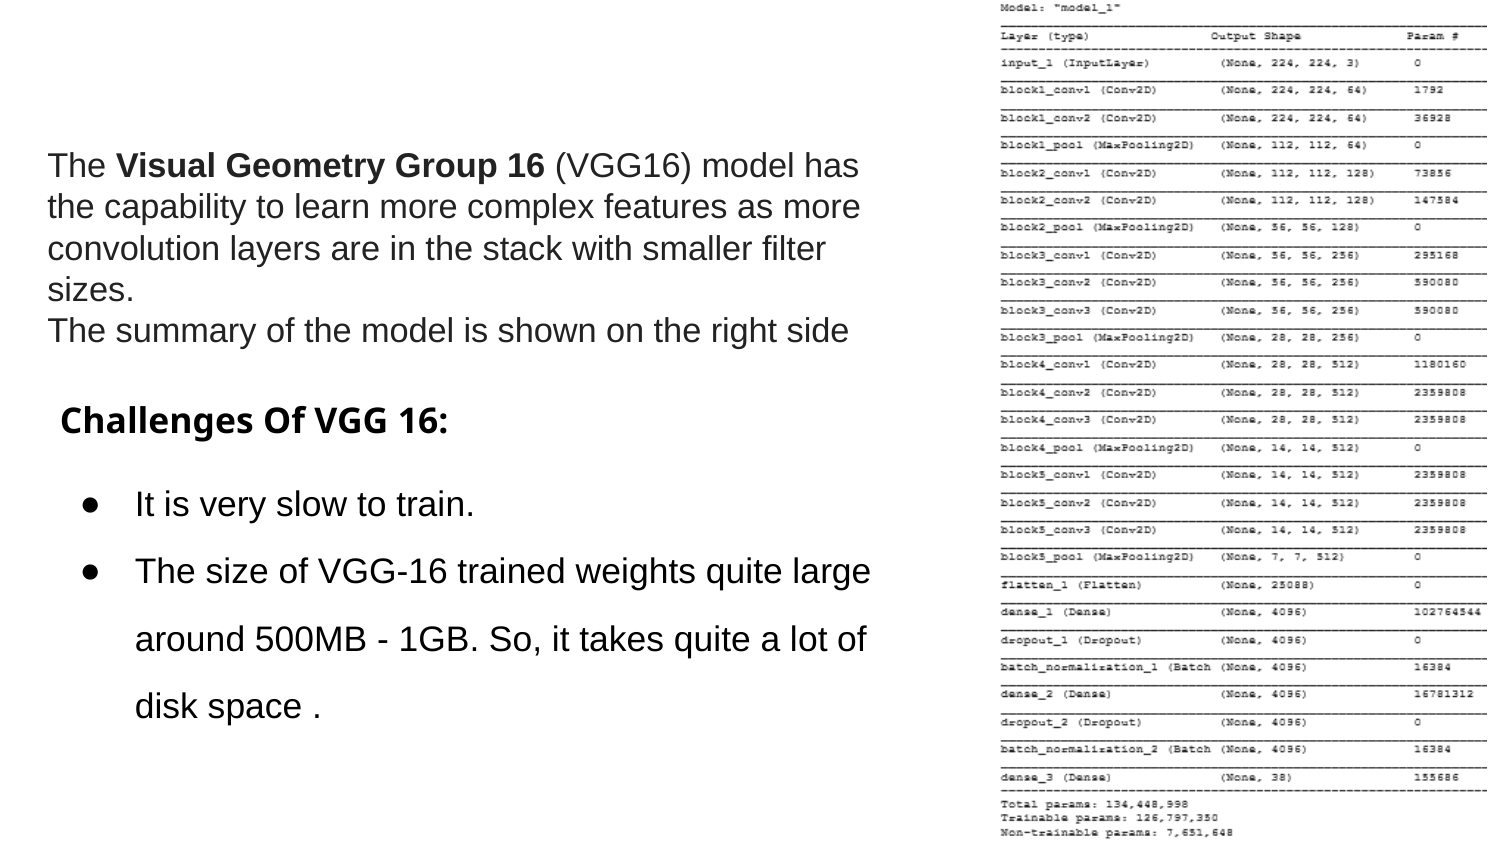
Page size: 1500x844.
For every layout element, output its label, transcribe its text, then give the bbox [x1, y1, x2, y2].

picture [982, 0, 1487, 844]
text_box Challenges Of VGG 16: It is very slow to train. The size of VGG-16 trained weights quite large around 500MB - 1GB. So, it takes quite a lot of disk space . [44, 353, 895, 806]
text_box The Visual Geometry Group 16 (VGG16) model has the capability to learn more complex features as more convolution layers are in the stack with smaller filter sizes. The summary of the model is shown on the right side [32, 128, 919, 353]
